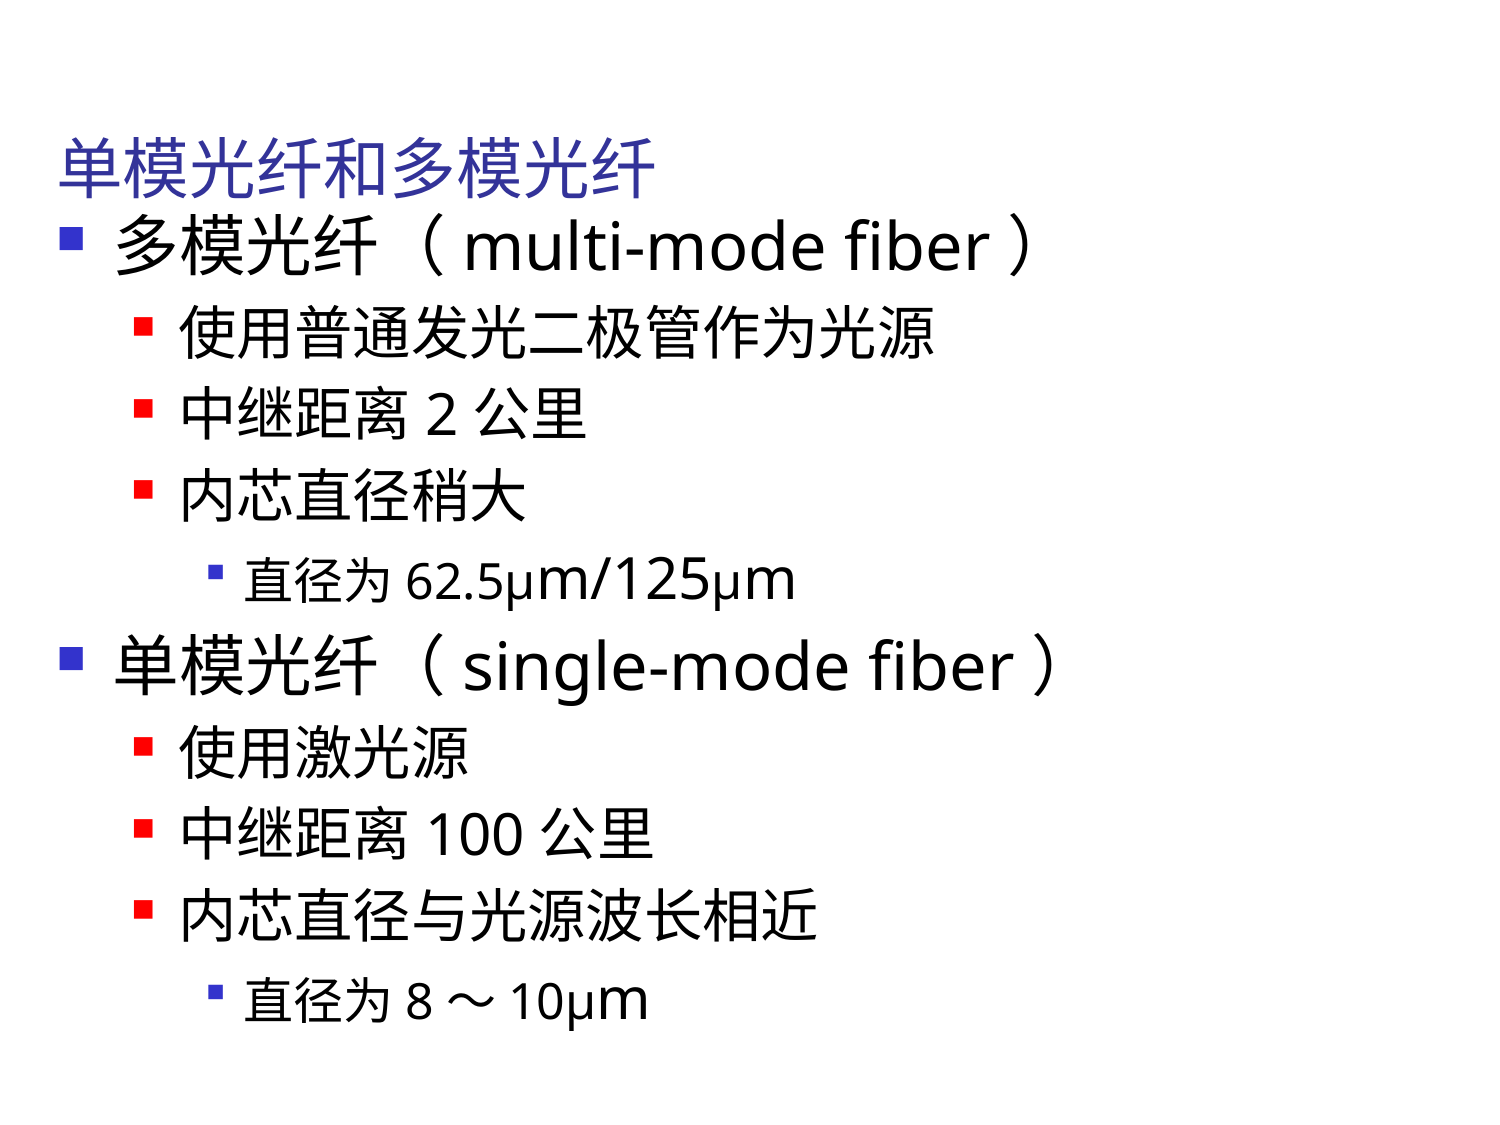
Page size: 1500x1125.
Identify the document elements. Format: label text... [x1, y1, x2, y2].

list 多模光纤（multi-mode fiber） 使用普通发光二极管作为光源 中继距离2公里 内芯直径稍大 直径为62.5μm/125μm 单模光纤（single-mode fiber） 使用激光源 中继距离100公里 内芯直径与光源波长相近 直径为8～10μm [41, 196, 1469, 901]
title 单模光纤和多模光纤 [41, 35, 1468, 196]
